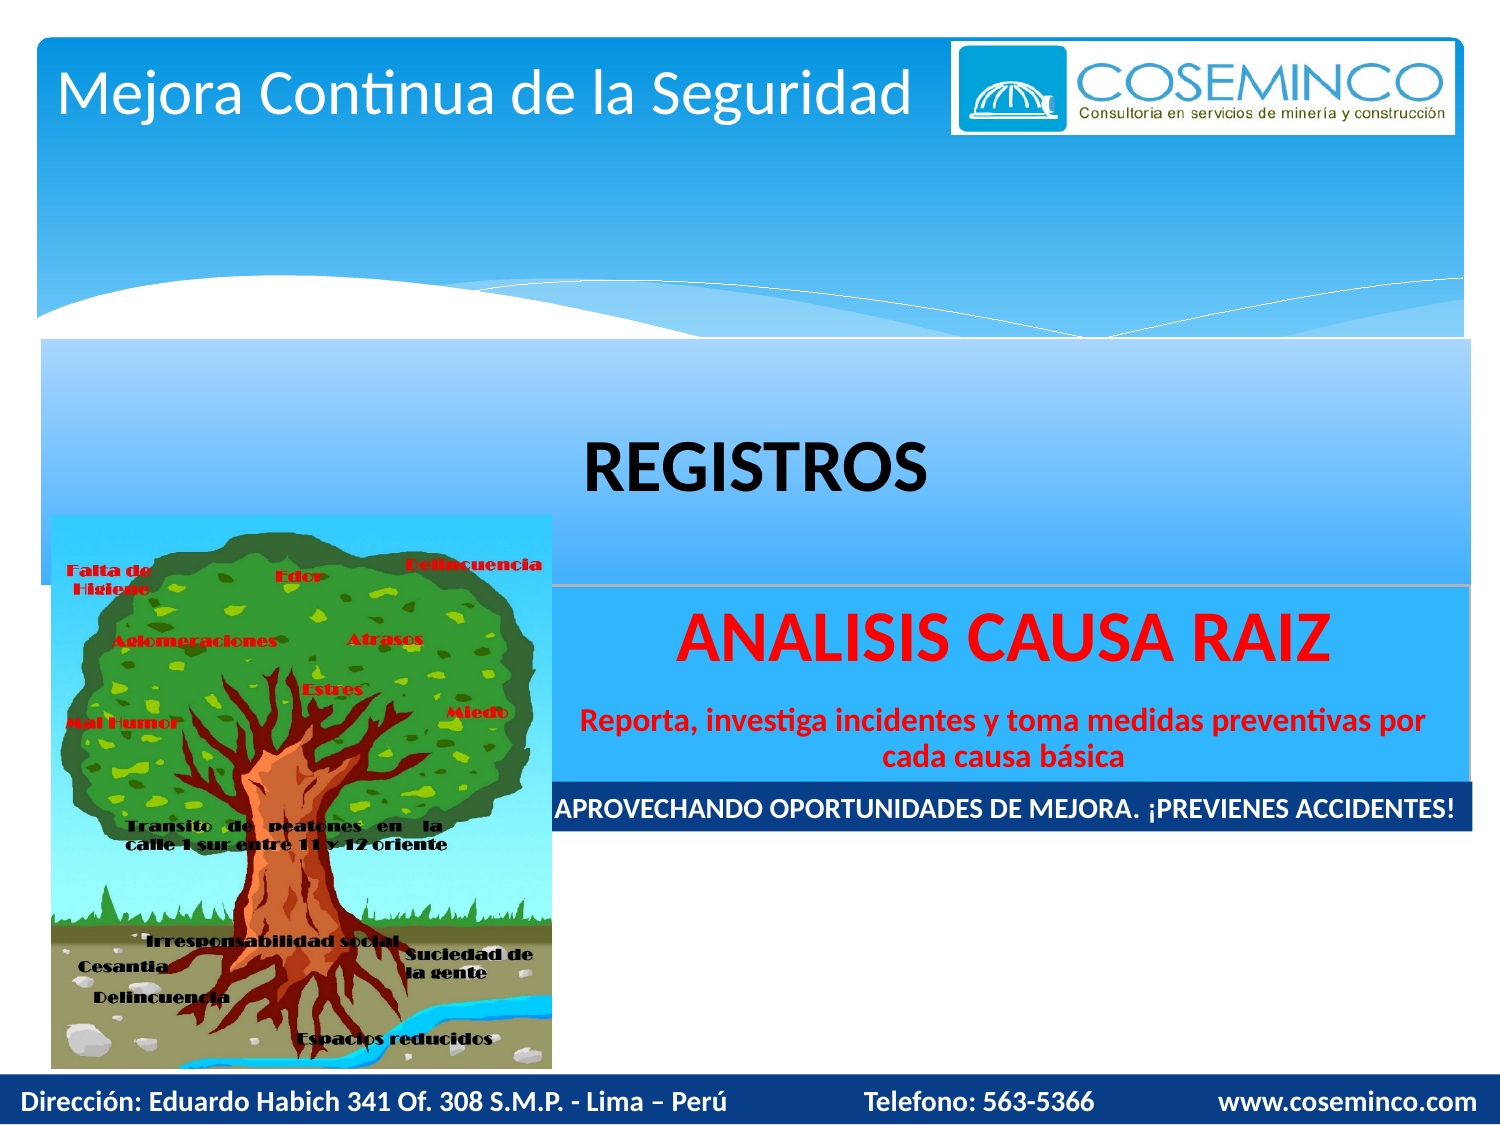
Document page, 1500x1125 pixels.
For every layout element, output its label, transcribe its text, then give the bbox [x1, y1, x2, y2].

picture [1022, 92, 1028, 107]
text_box REGISTROS [40, 337, 1473, 586]
picture [1022, 83, 1057, 119]
picture [1022, 42, 1456, 135]
title Mejora Continua de la Seguridad [41, 42, 1022, 196]
picture [50, 514, 552, 1070]
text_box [557, 585, 1473, 833]
picture [197, 1015, 552, 1070]
